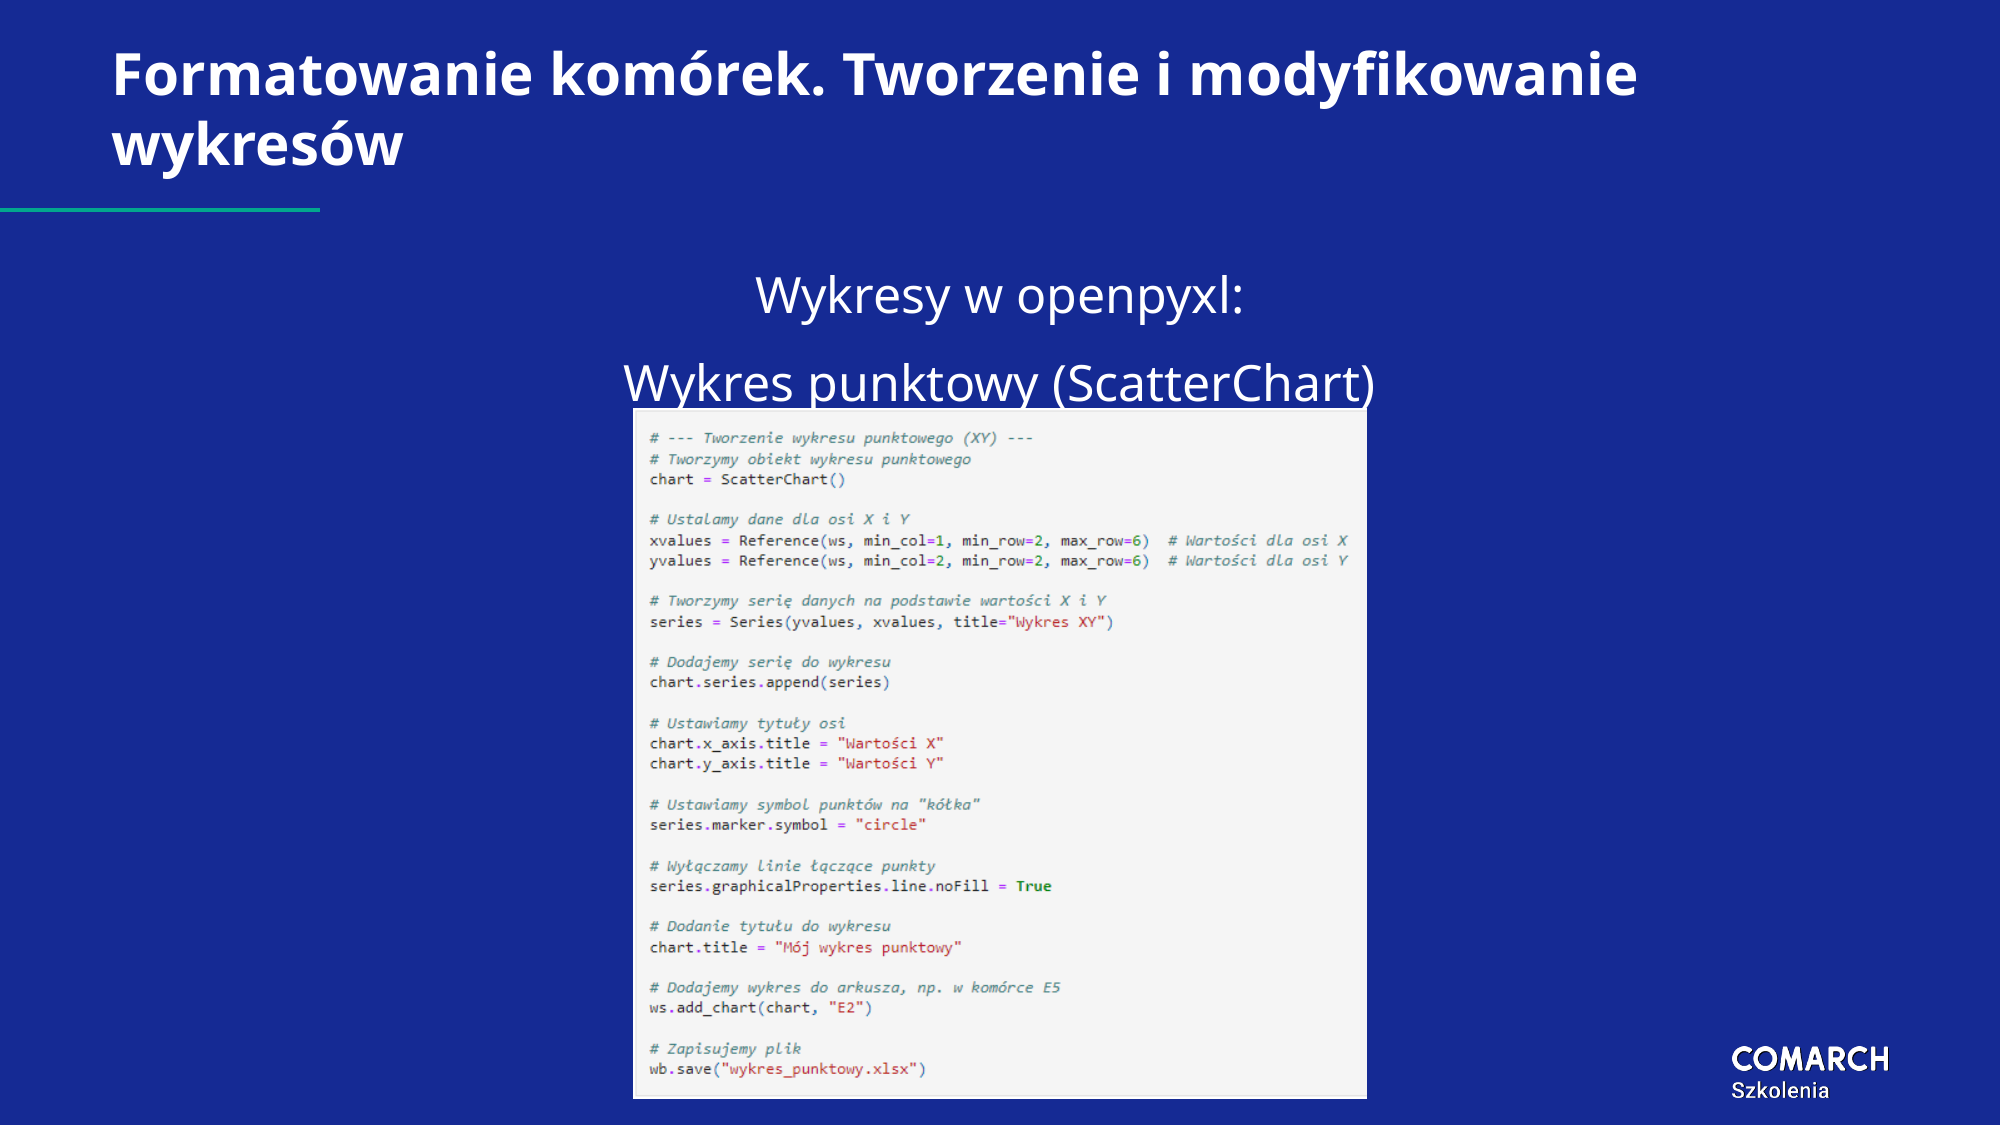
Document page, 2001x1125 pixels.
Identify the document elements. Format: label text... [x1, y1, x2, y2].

picture [1732, 1046, 1889, 1098]
picture [632, 408, 1367, 1099]
list Wykresy w openpyxl: Wykres punktowy (ScatterChart) [111, 243, 1889, 1000]
title Formatowanie komórek. Tworzenie i modyfikowanie wykresów [111, 0, 1889, 185]
